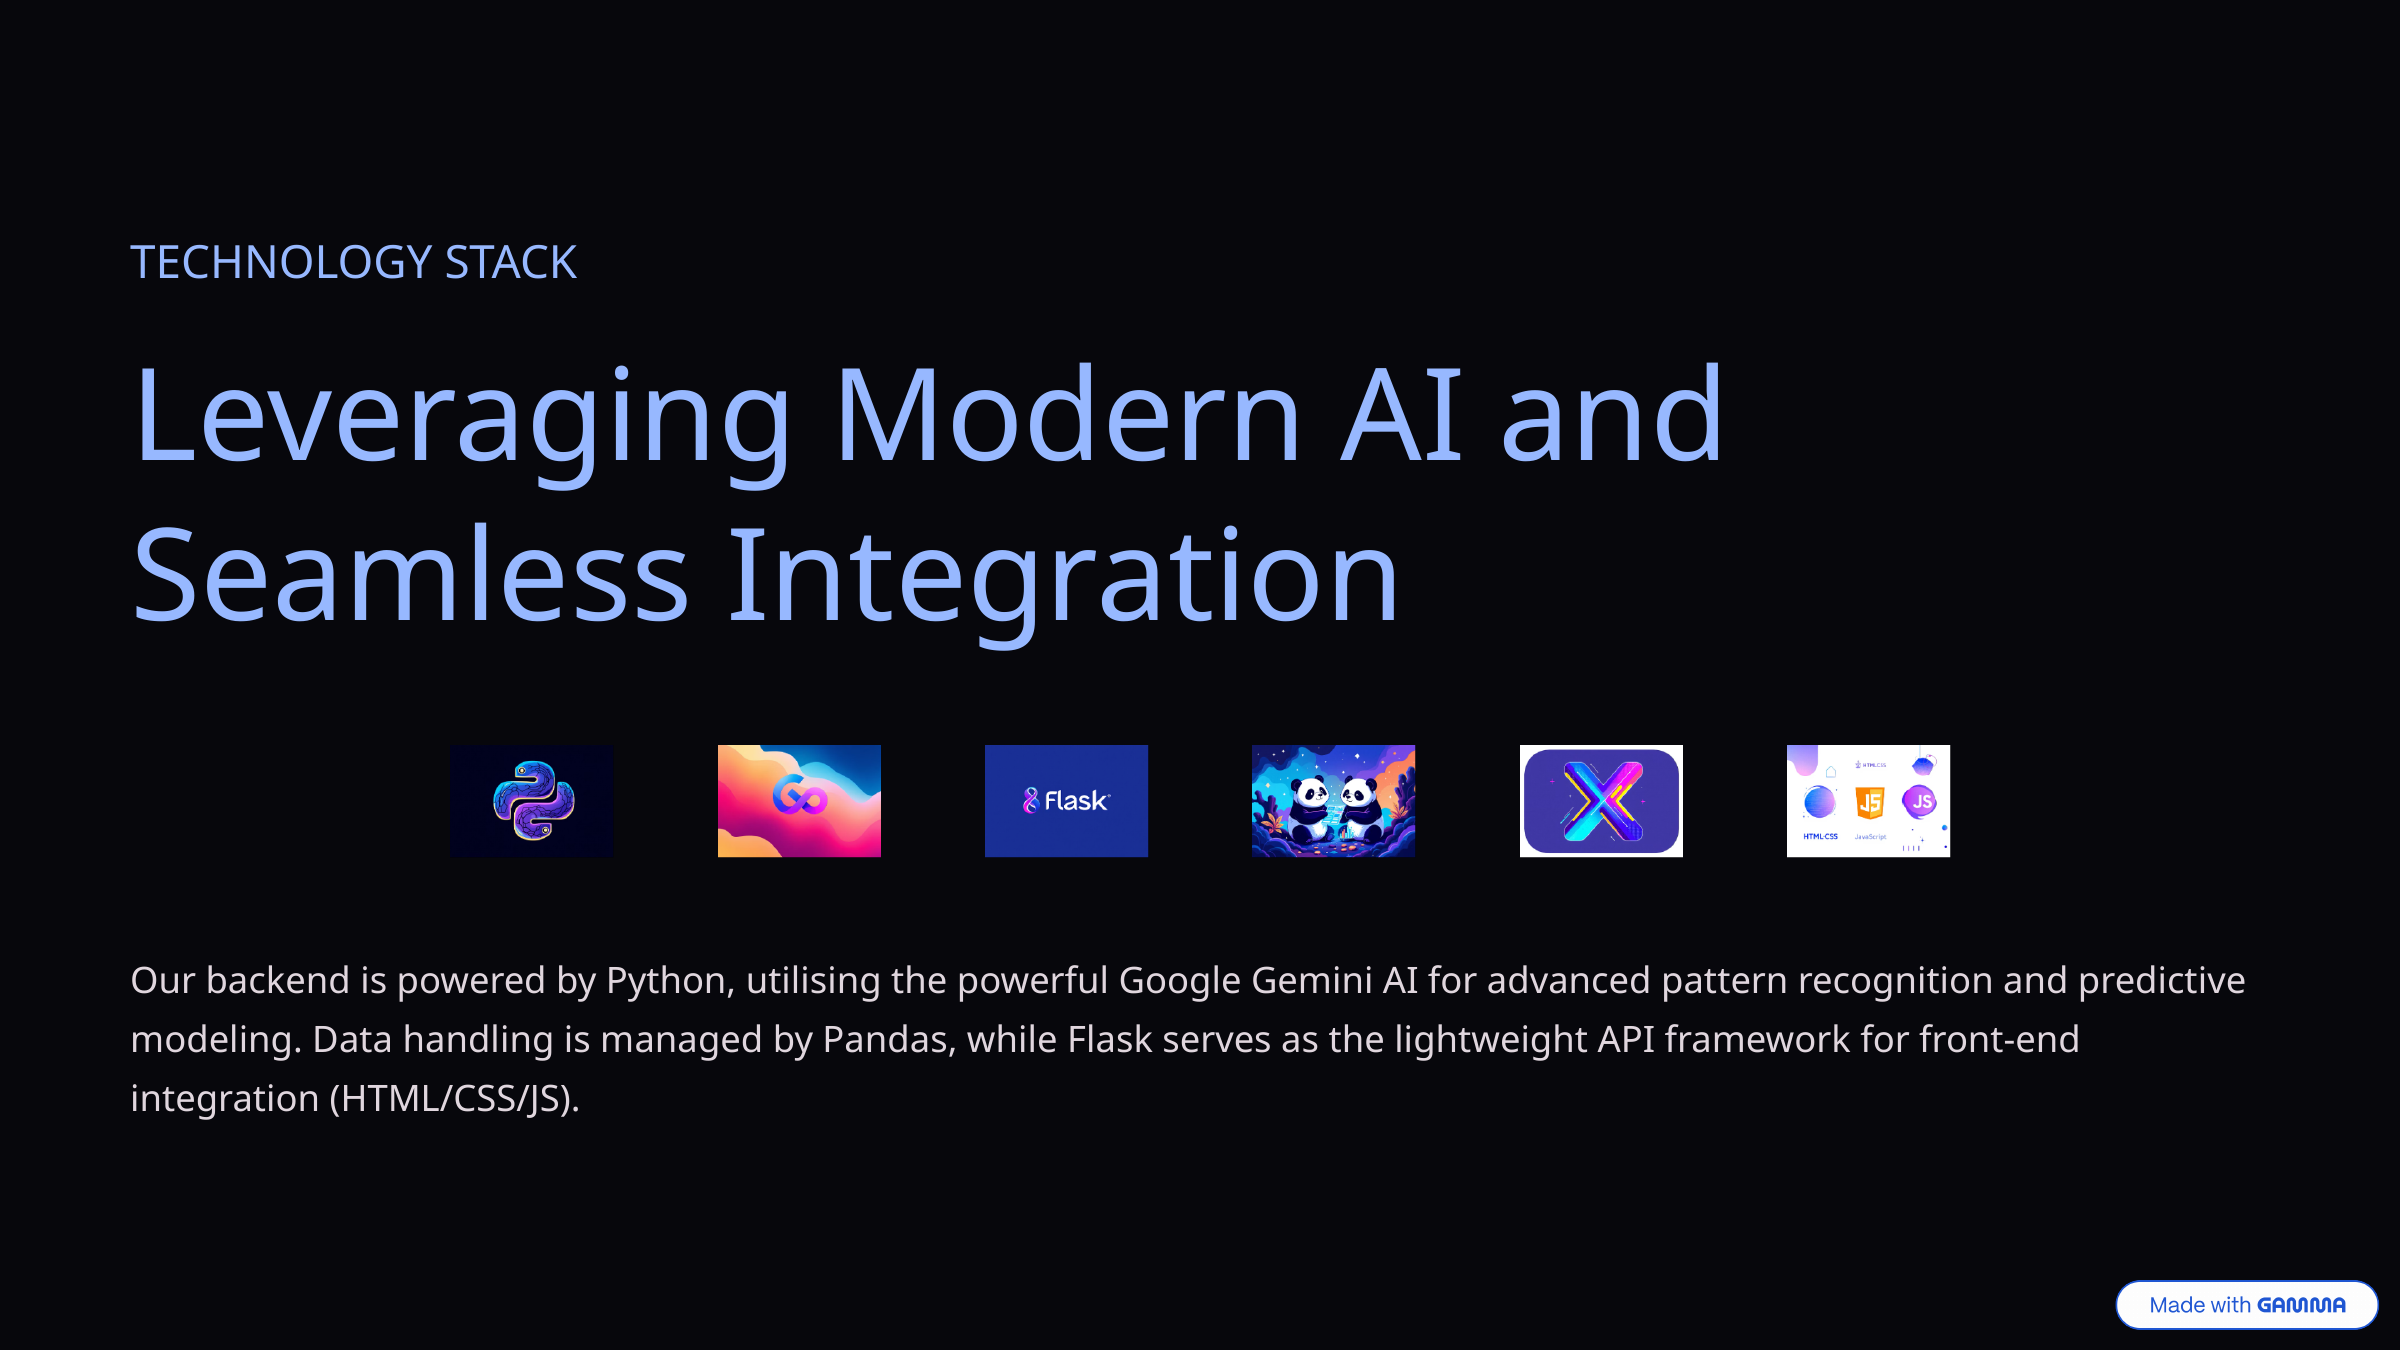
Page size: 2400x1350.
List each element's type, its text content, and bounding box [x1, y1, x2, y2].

picture [947, 726, 1186, 876]
picture [679, 726, 918, 876]
picture [2106, 1271, 2389, 1339]
text_box TECHNOLOGY STACK [130, 230, 644, 289]
picture [412, 726, 651, 876]
picture [1482, 726, 1721, 876]
text_box Leveraging Modern AI and Seamless Integration [130, 325, 2270, 647]
picture [1749, 726, 1988, 876]
picture [1214, 726, 1453, 876]
text_box Our backend is powered by Python, utilising the powerful Google Gemini AI for advanced pattern recognition and predictive modeling. Data handling is managed by Pandas, while Flask serves as the lightweight API framework for front-end integration (HTML/CSS/JS). [130, 940, 2270, 1120]
